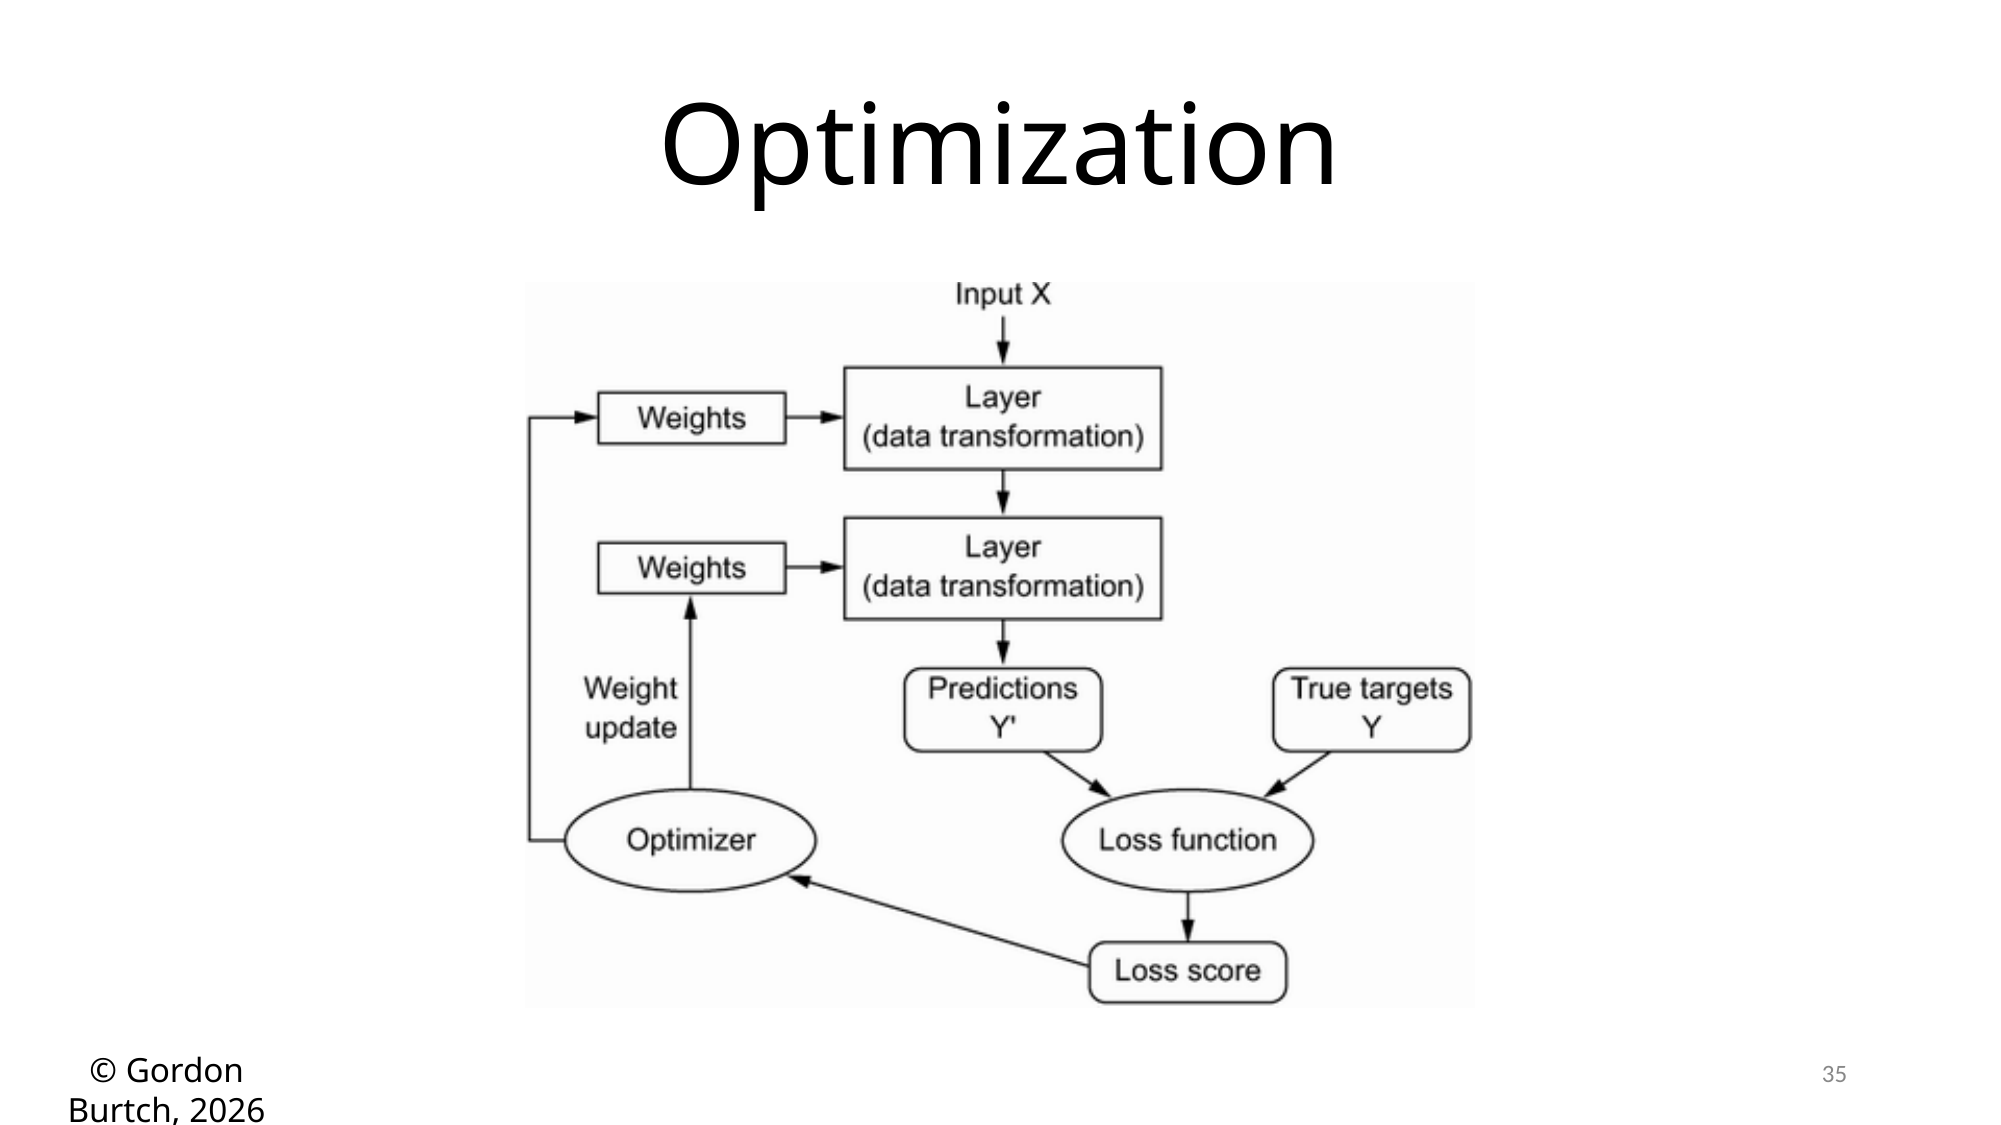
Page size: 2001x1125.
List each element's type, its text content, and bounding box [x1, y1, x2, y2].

picture [524, 282, 1476, 1008]
slide_number 35 [1412, 1042, 1863, 1103]
text_box Optimization [470, 64, 1530, 215]
